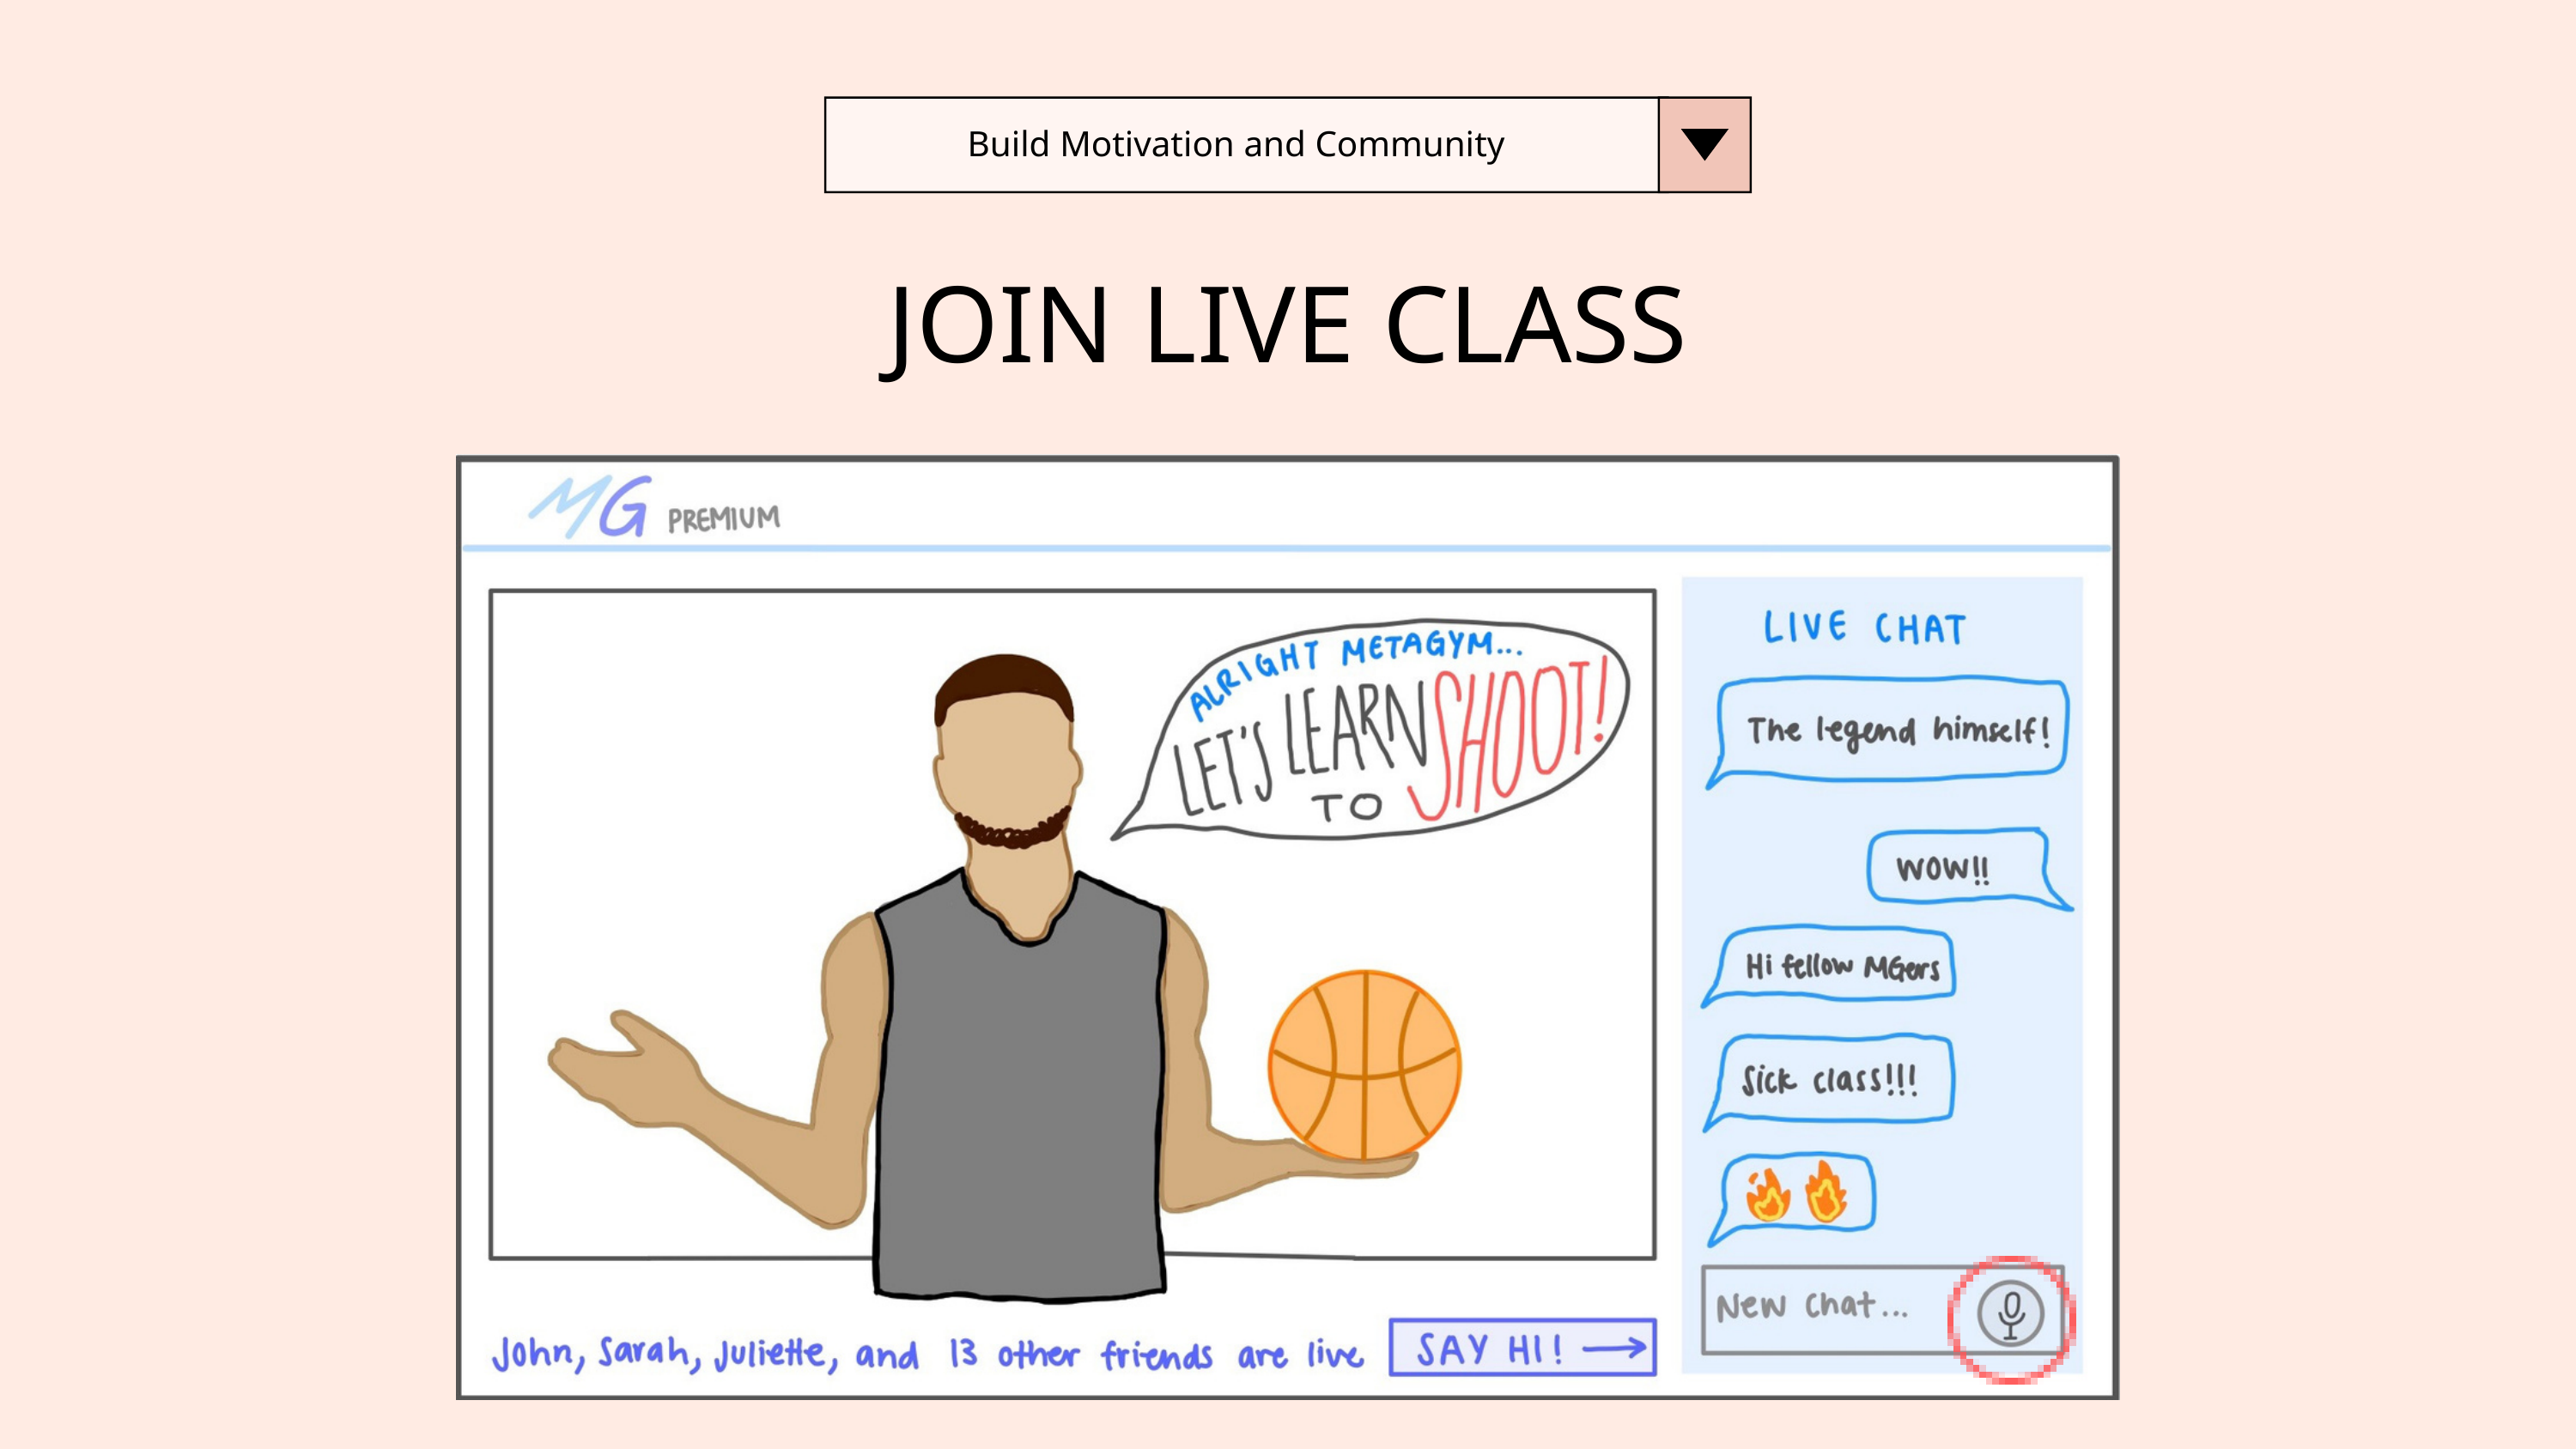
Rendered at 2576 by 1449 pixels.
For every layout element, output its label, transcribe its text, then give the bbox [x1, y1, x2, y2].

text_box JOIN LIVE CLASS [483, 257, 2093, 384]
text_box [823, 95, 1753, 194]
picture [456, 454, 2120, 1400]
